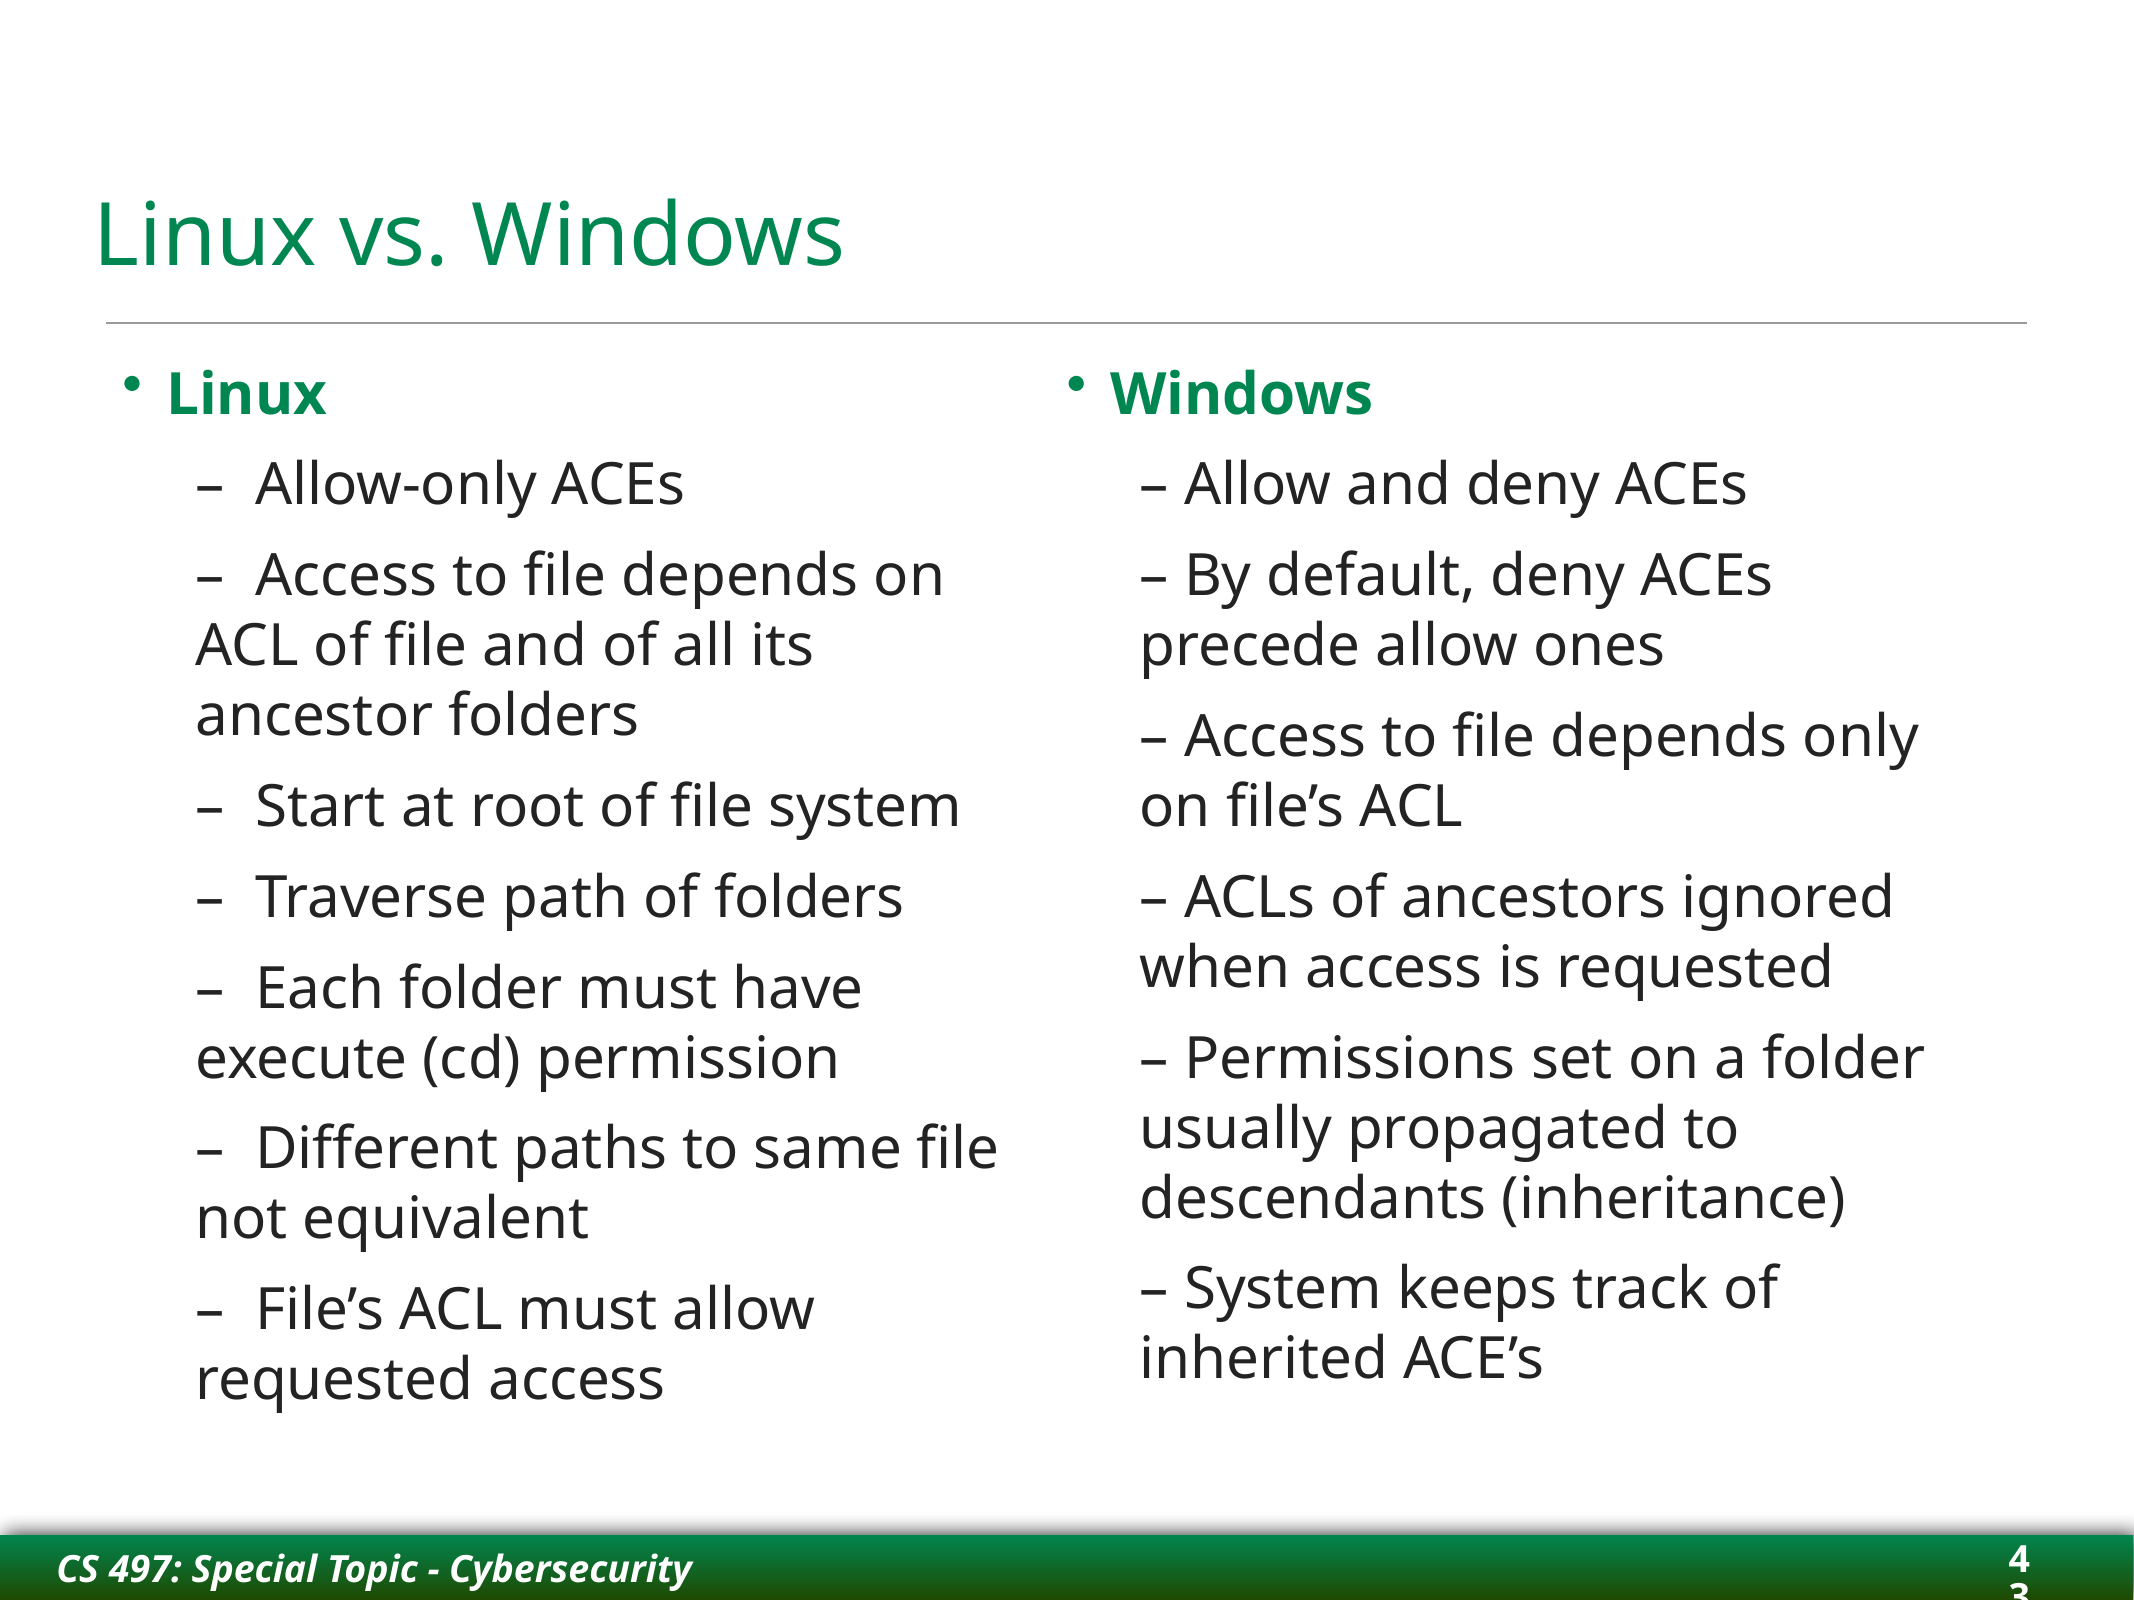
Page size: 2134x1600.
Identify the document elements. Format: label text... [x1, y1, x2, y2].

title Linux vs. Windows [93, 53, 2041, 284]
list Linux – Allow-only ACEs – Access to file depends on ACL of file and of all its ancestor folders – Start at root of file system – Traverse path of folders – Each folder must have execute (cd) permission – Different paths to same file not equivalent – File’s ACL must allow requested access [121, 355, 1030, 1372]
slide_number 43 [2007, 1534, 2049, 1582]
list Windows – Allow and deny ACEs – By default, deny ACEs precede allow ones – Access to file depends only on file’s ACL – ACLs of ancestors ignored when access is requested – Permissions set on a folder usually propagated to descendants (inheritance) – System keeps track of inherited ACE’s [1066, 355, 1974, 1372]
